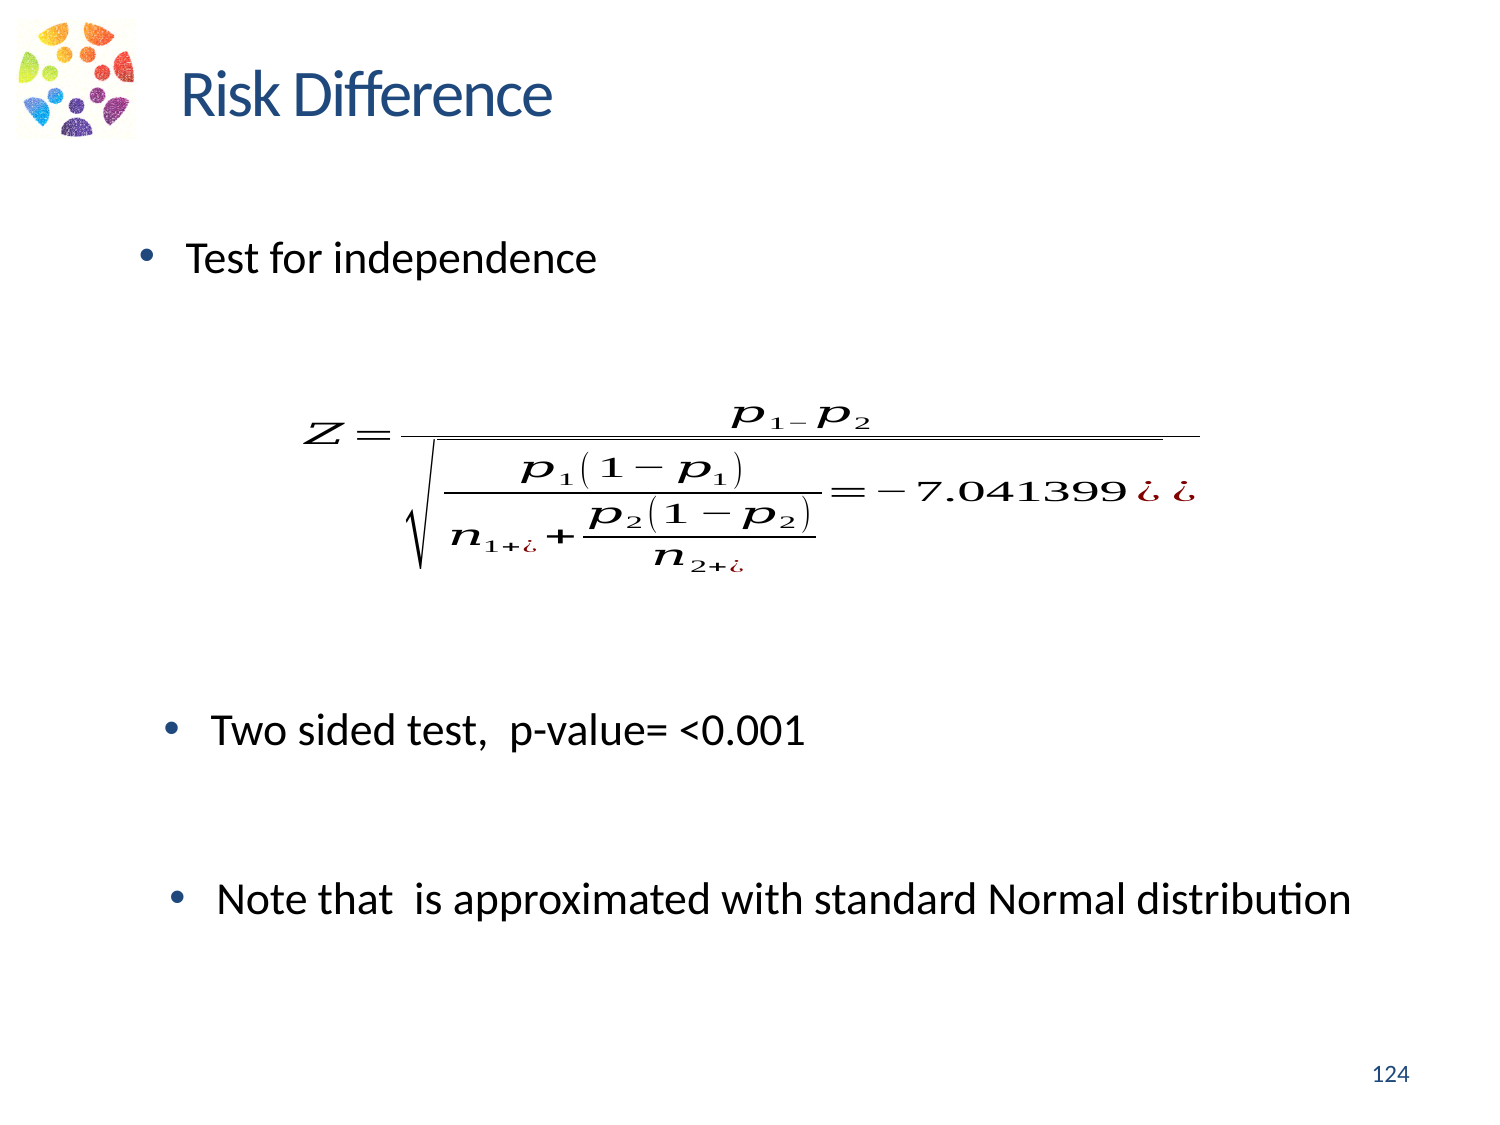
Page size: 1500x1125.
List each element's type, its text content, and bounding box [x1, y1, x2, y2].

picture [16, 19, 136, 139]
slide_number 124 [1074, 1042, 1425, 1103]
text_box Risk Difference [165, 42, 1394, 148]
text_box Test for independence [123, 219, 916, 290]
